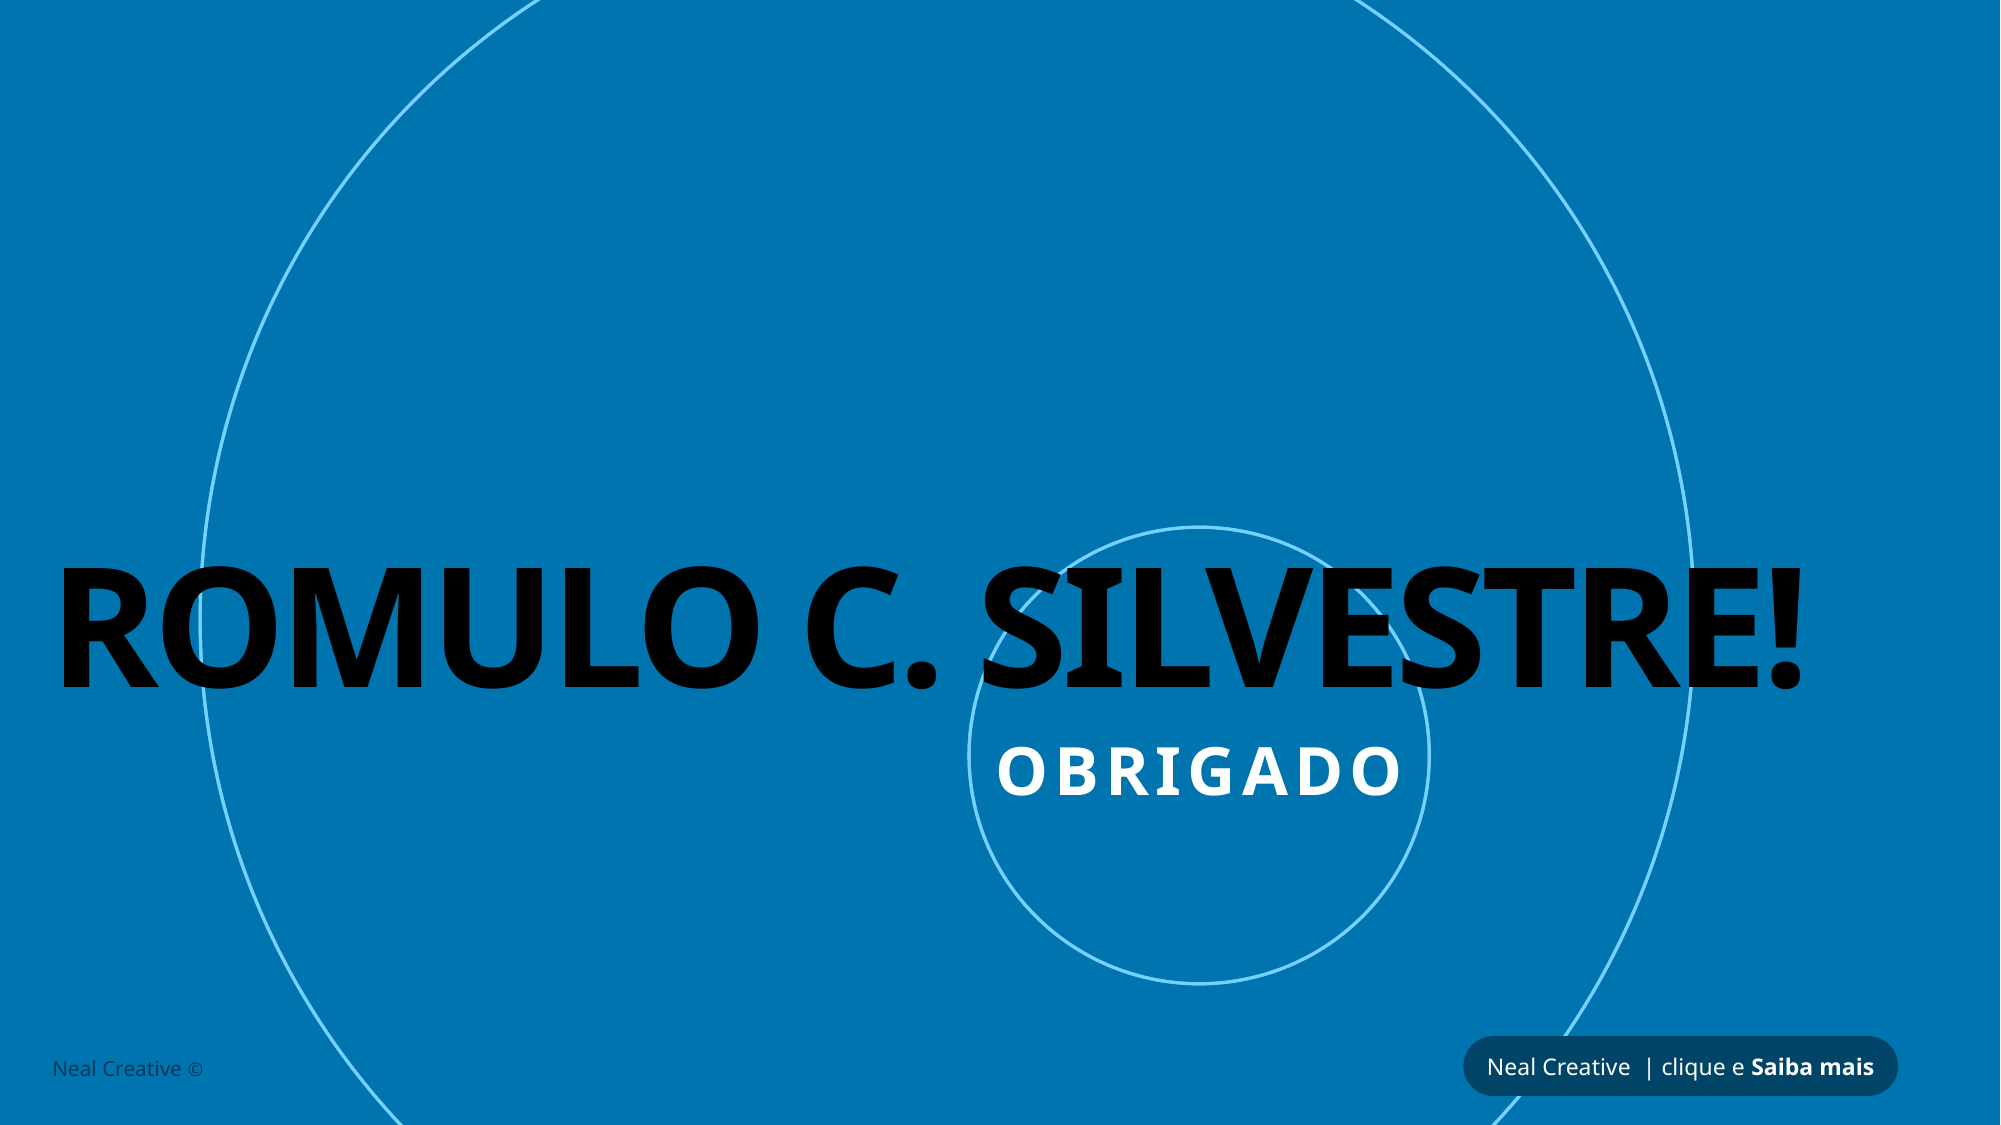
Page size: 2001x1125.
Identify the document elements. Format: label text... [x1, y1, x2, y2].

text_box Neal Creative | clique e Saiba mais [1463, 1036, 1899, 1096]
text_box OBRIGADO [727, 698, 1672, 851]
title ROMULO C. SILVESTRE! [30, 352, 1830, 732]
